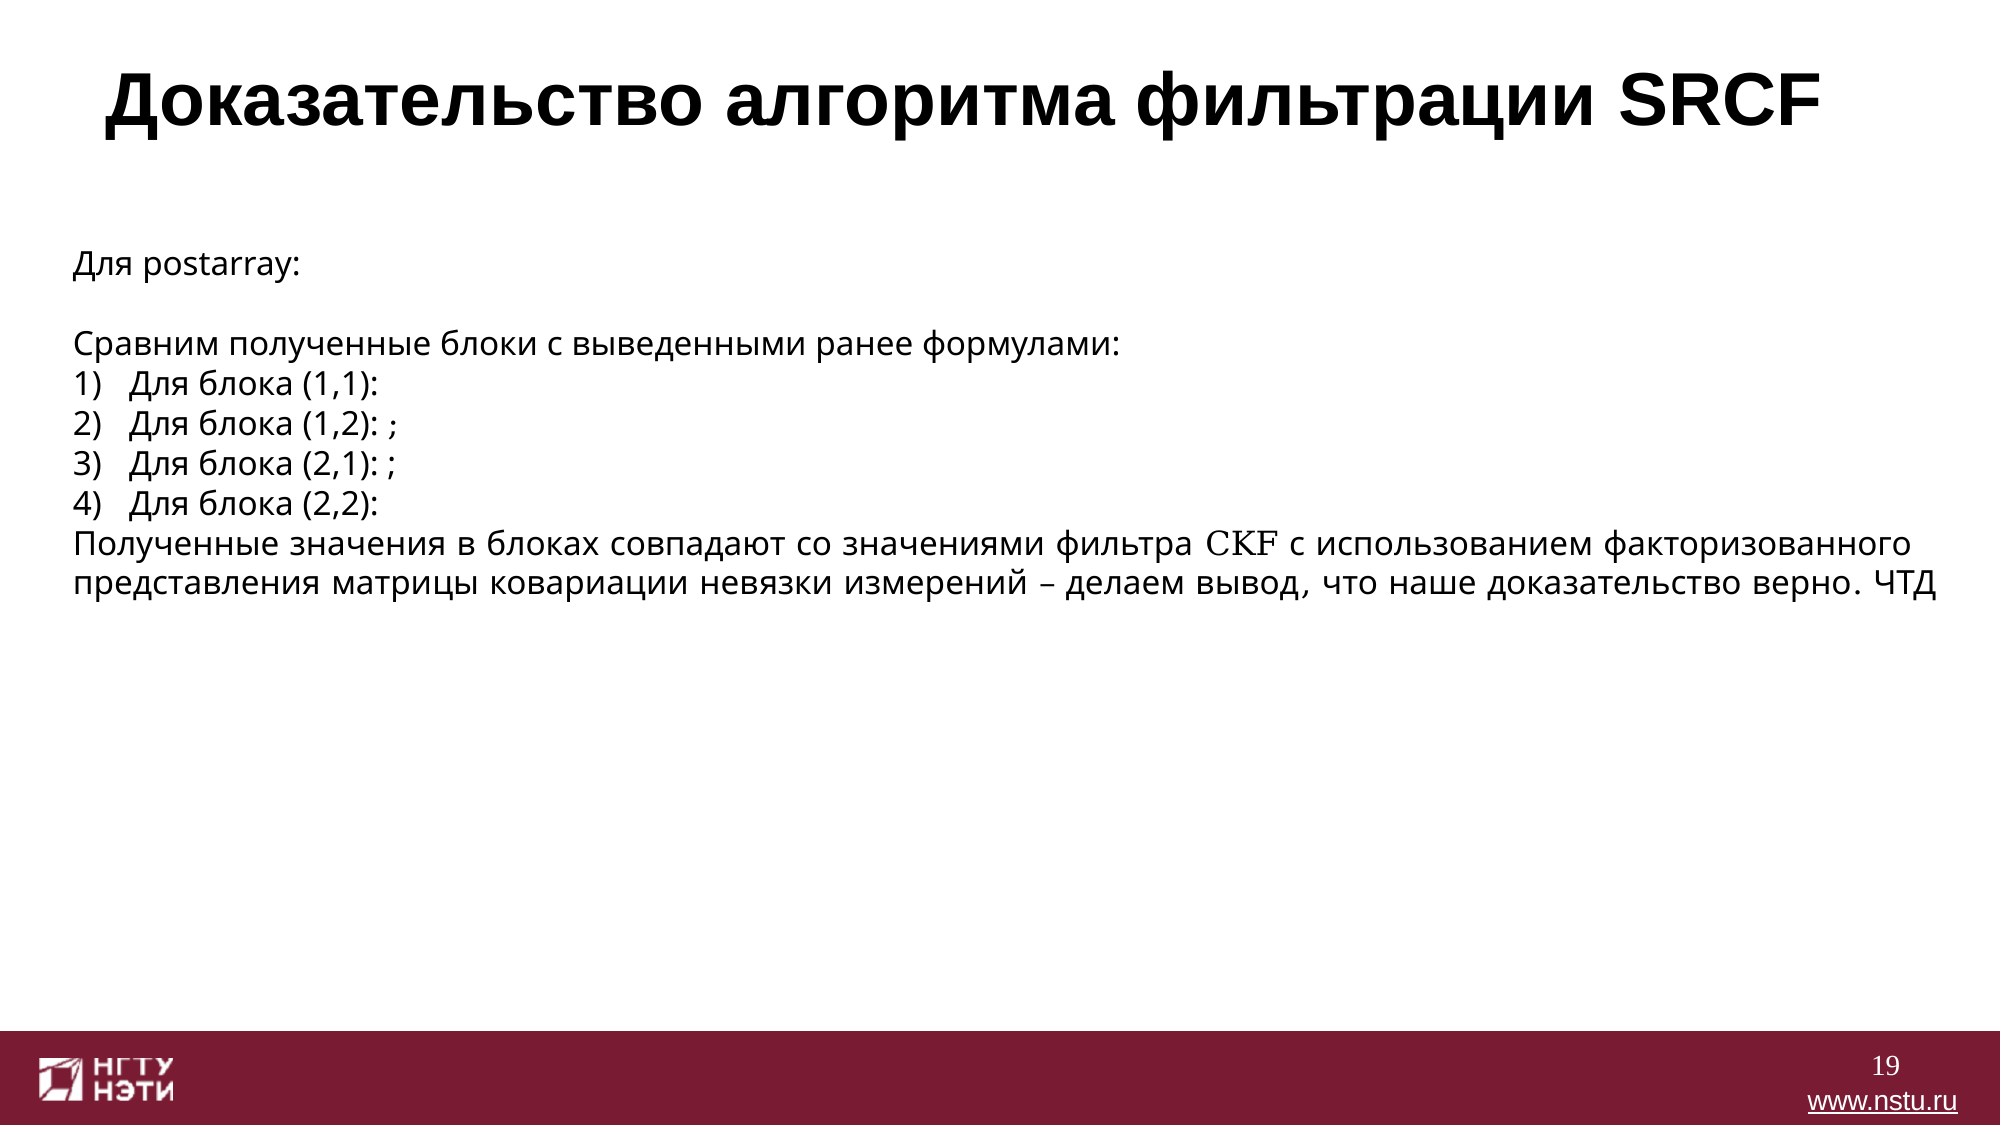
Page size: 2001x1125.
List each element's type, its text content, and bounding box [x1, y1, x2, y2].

title Доказательство алгоритма фильтрации SRCF [105, 50, 1842, 232]
text_box www.nstu.ru [1793, 1074, 1993, 1124]
slide_number 19 [1440, 1046, 1900, 1092]
picture [39, 1058, 173, 1101]
